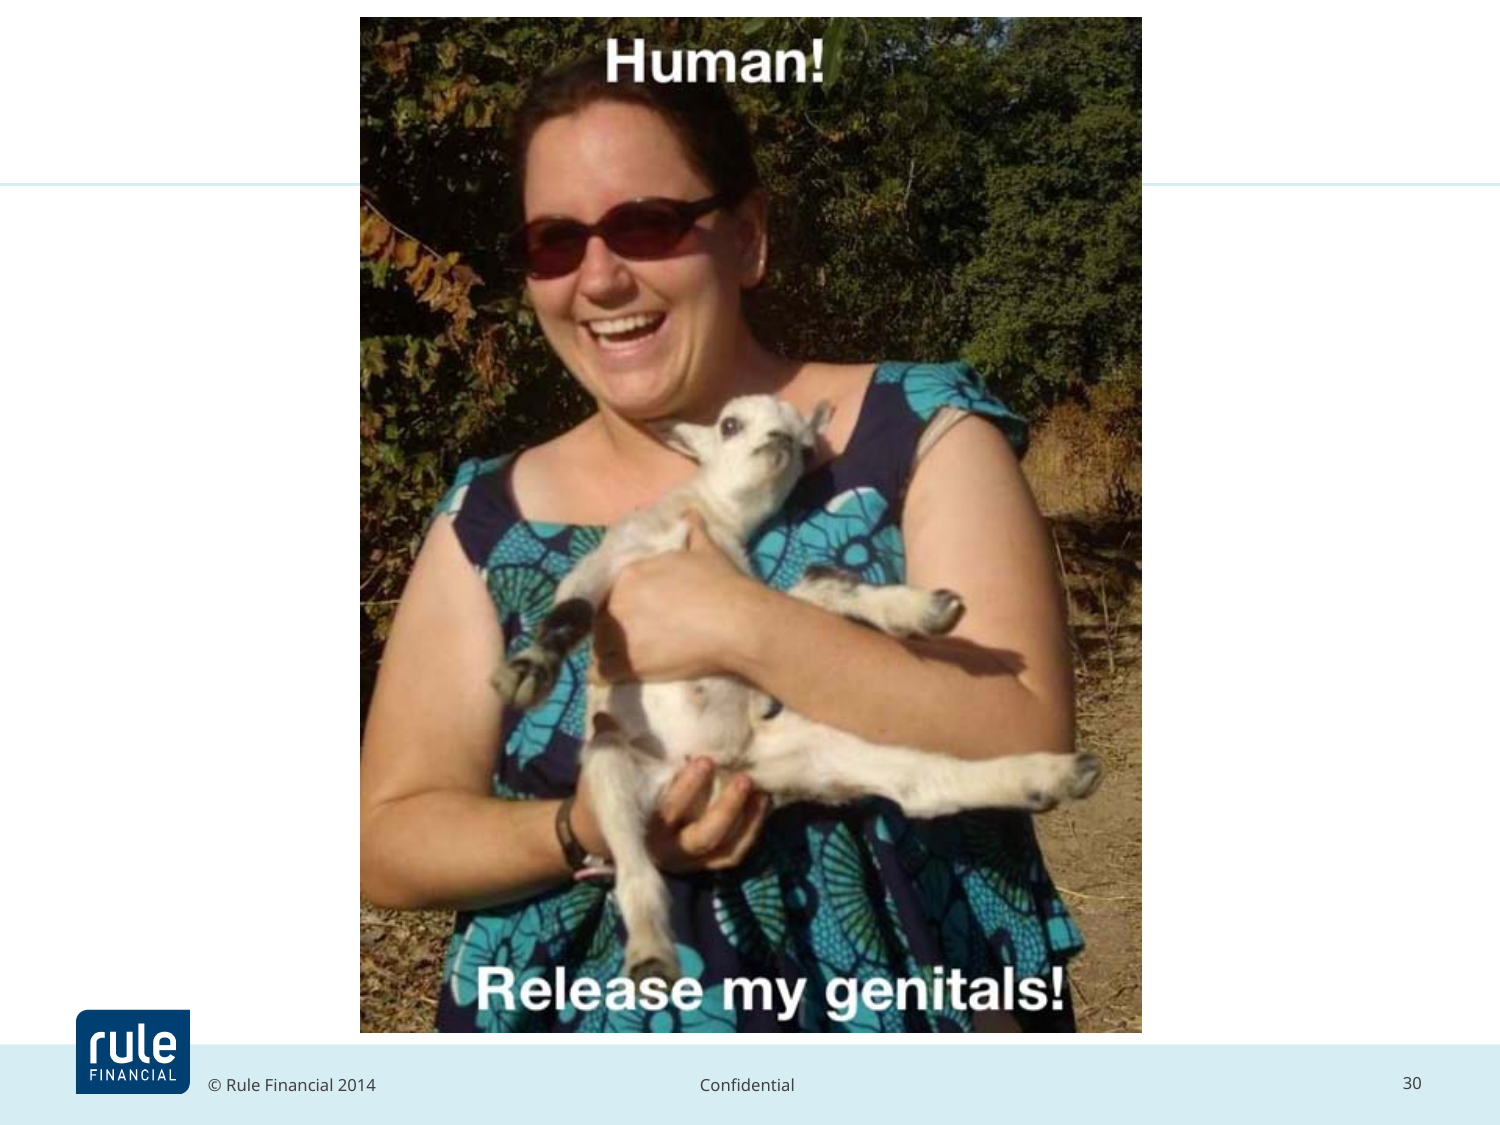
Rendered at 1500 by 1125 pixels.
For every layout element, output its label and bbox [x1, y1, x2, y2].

picture [75, 1009, 218, 1094]
picture [359, 16, 1142, 1033]
